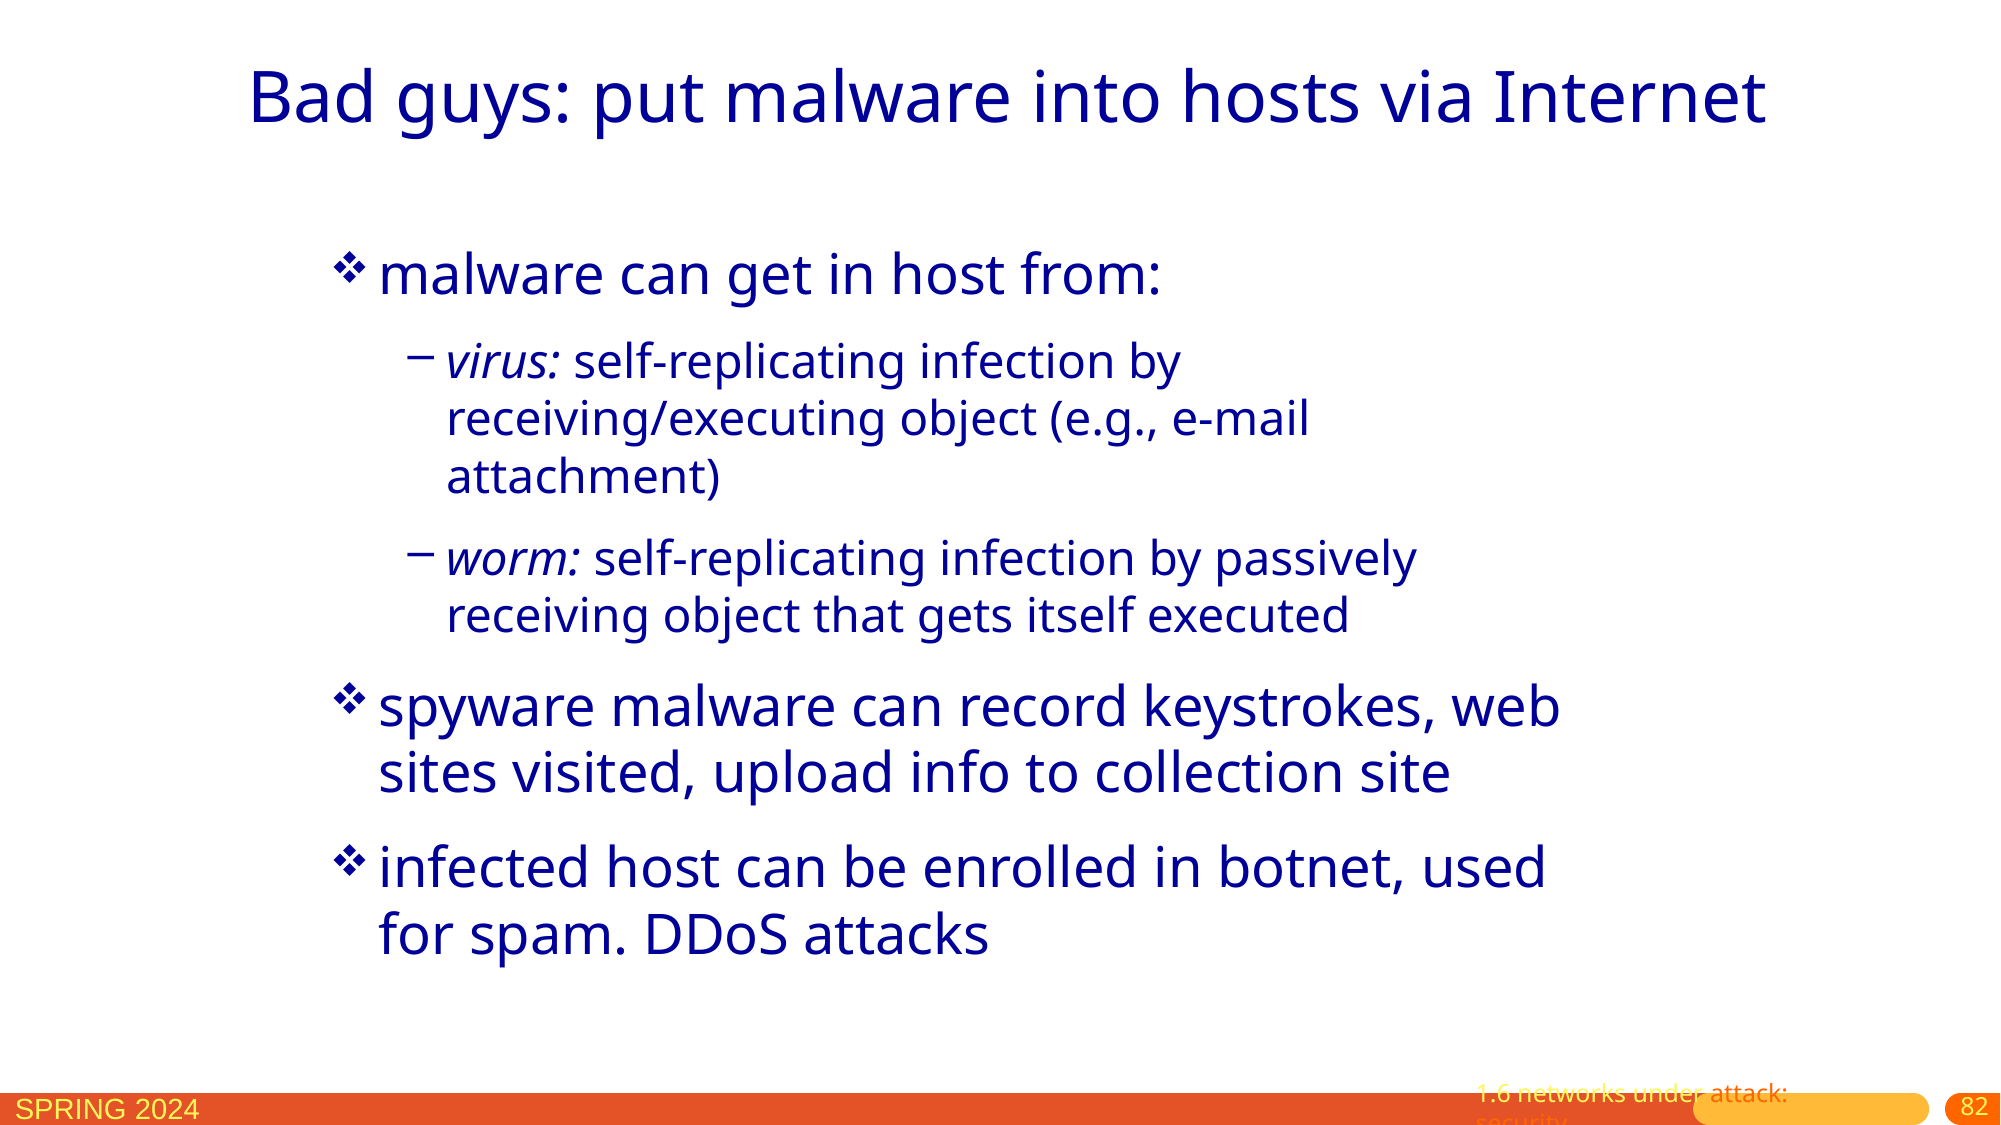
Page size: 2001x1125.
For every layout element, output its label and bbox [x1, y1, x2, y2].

list [314, 231, 1580, 1015]
slide_number [1944, 1092, 2000, 1125]
footer [1460, 1091, 1901, 1123]
title [232, 0, 1795, 188]
